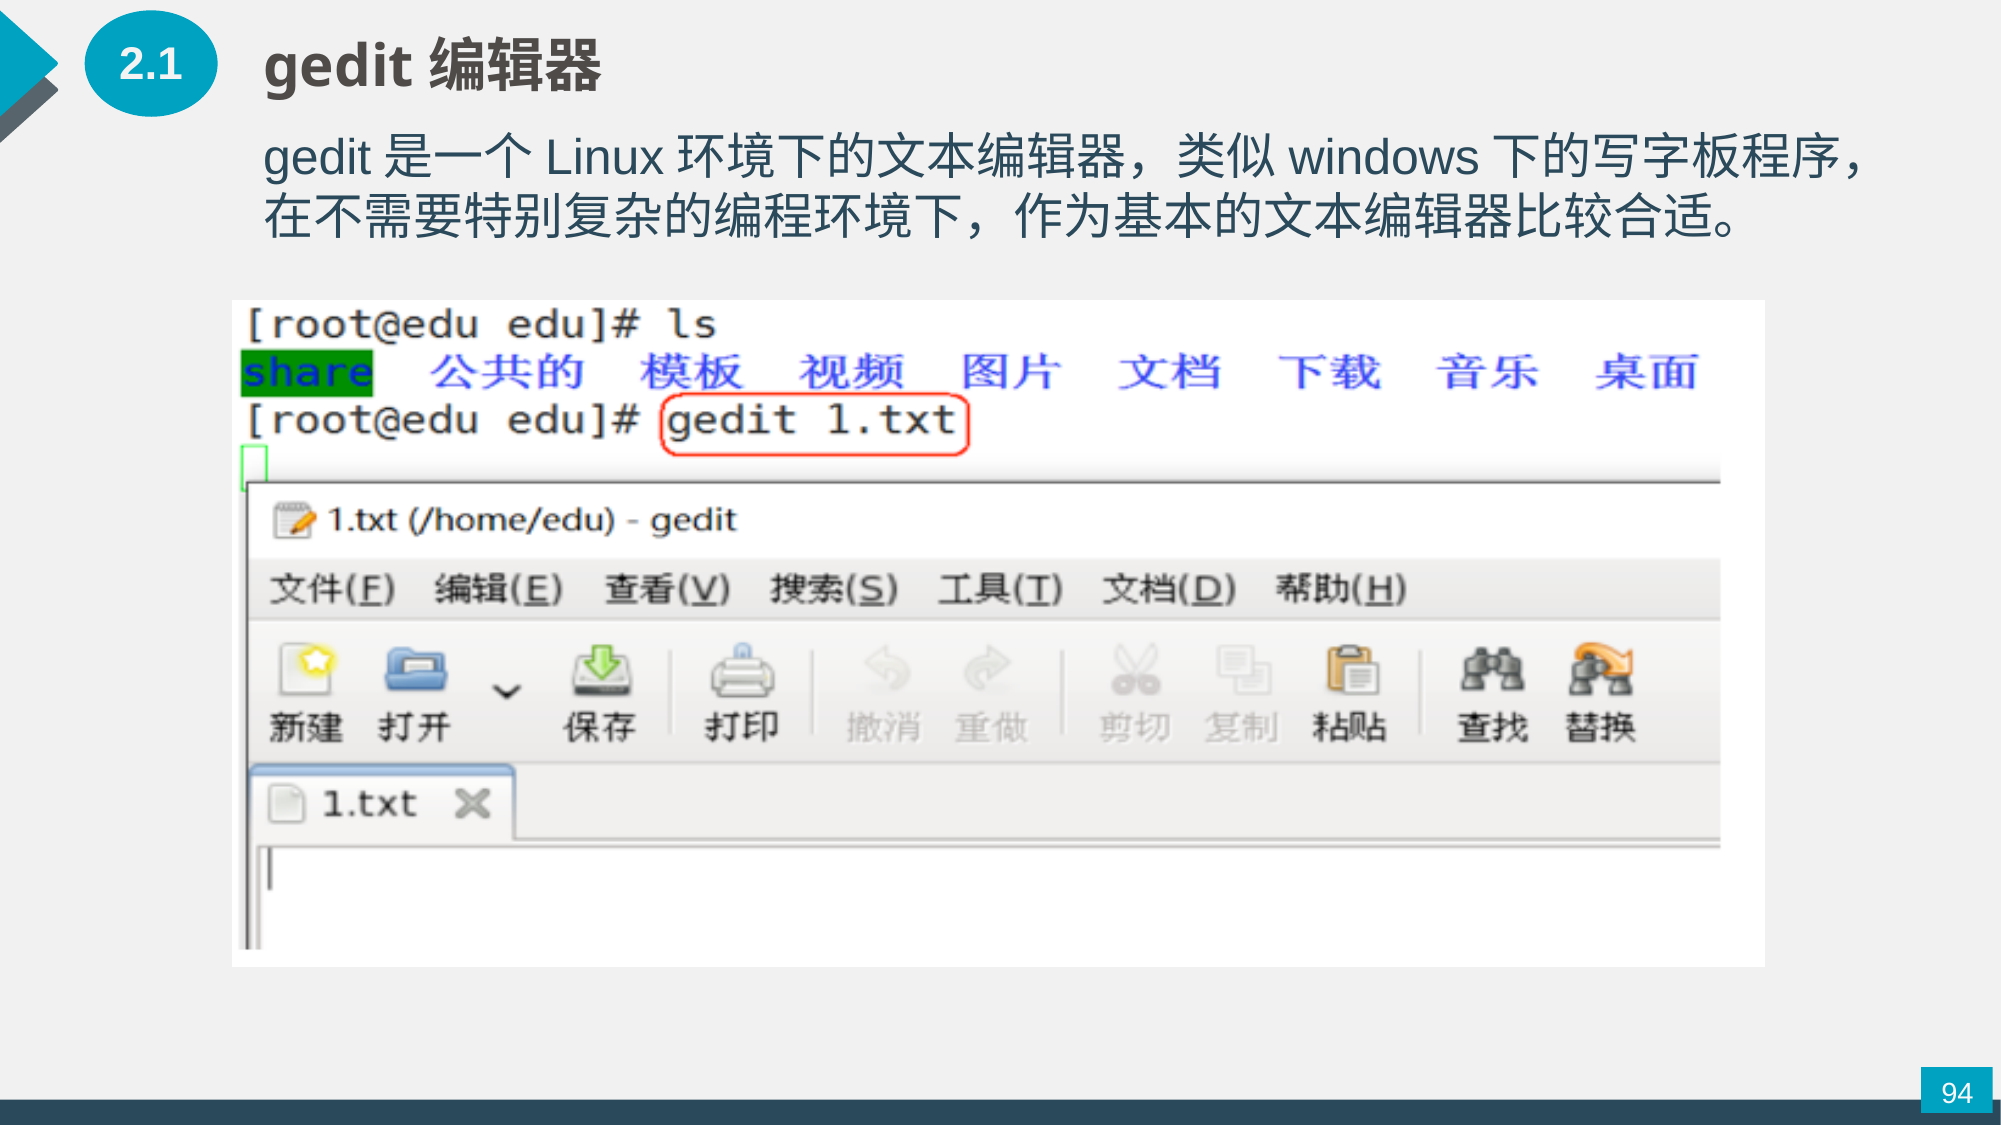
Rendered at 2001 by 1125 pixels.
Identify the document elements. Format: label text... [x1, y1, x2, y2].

text_box [0, 10, 58, 117]
picture [0, 0, 2001, 1099]
text_box [0, 77, 59, 143]
text_box gedit编辑器 [248, 20, 1277, 106]
text_box gedit是一个Linux环境下的文本编辑器，类似windows下的写字板程序，在不需要特别复杂的编程环境下，作为基本的文本编辑器比较合适。 [248, 116, 1900, 252]
text_box 2.1 [84, 10, 218, 117]
